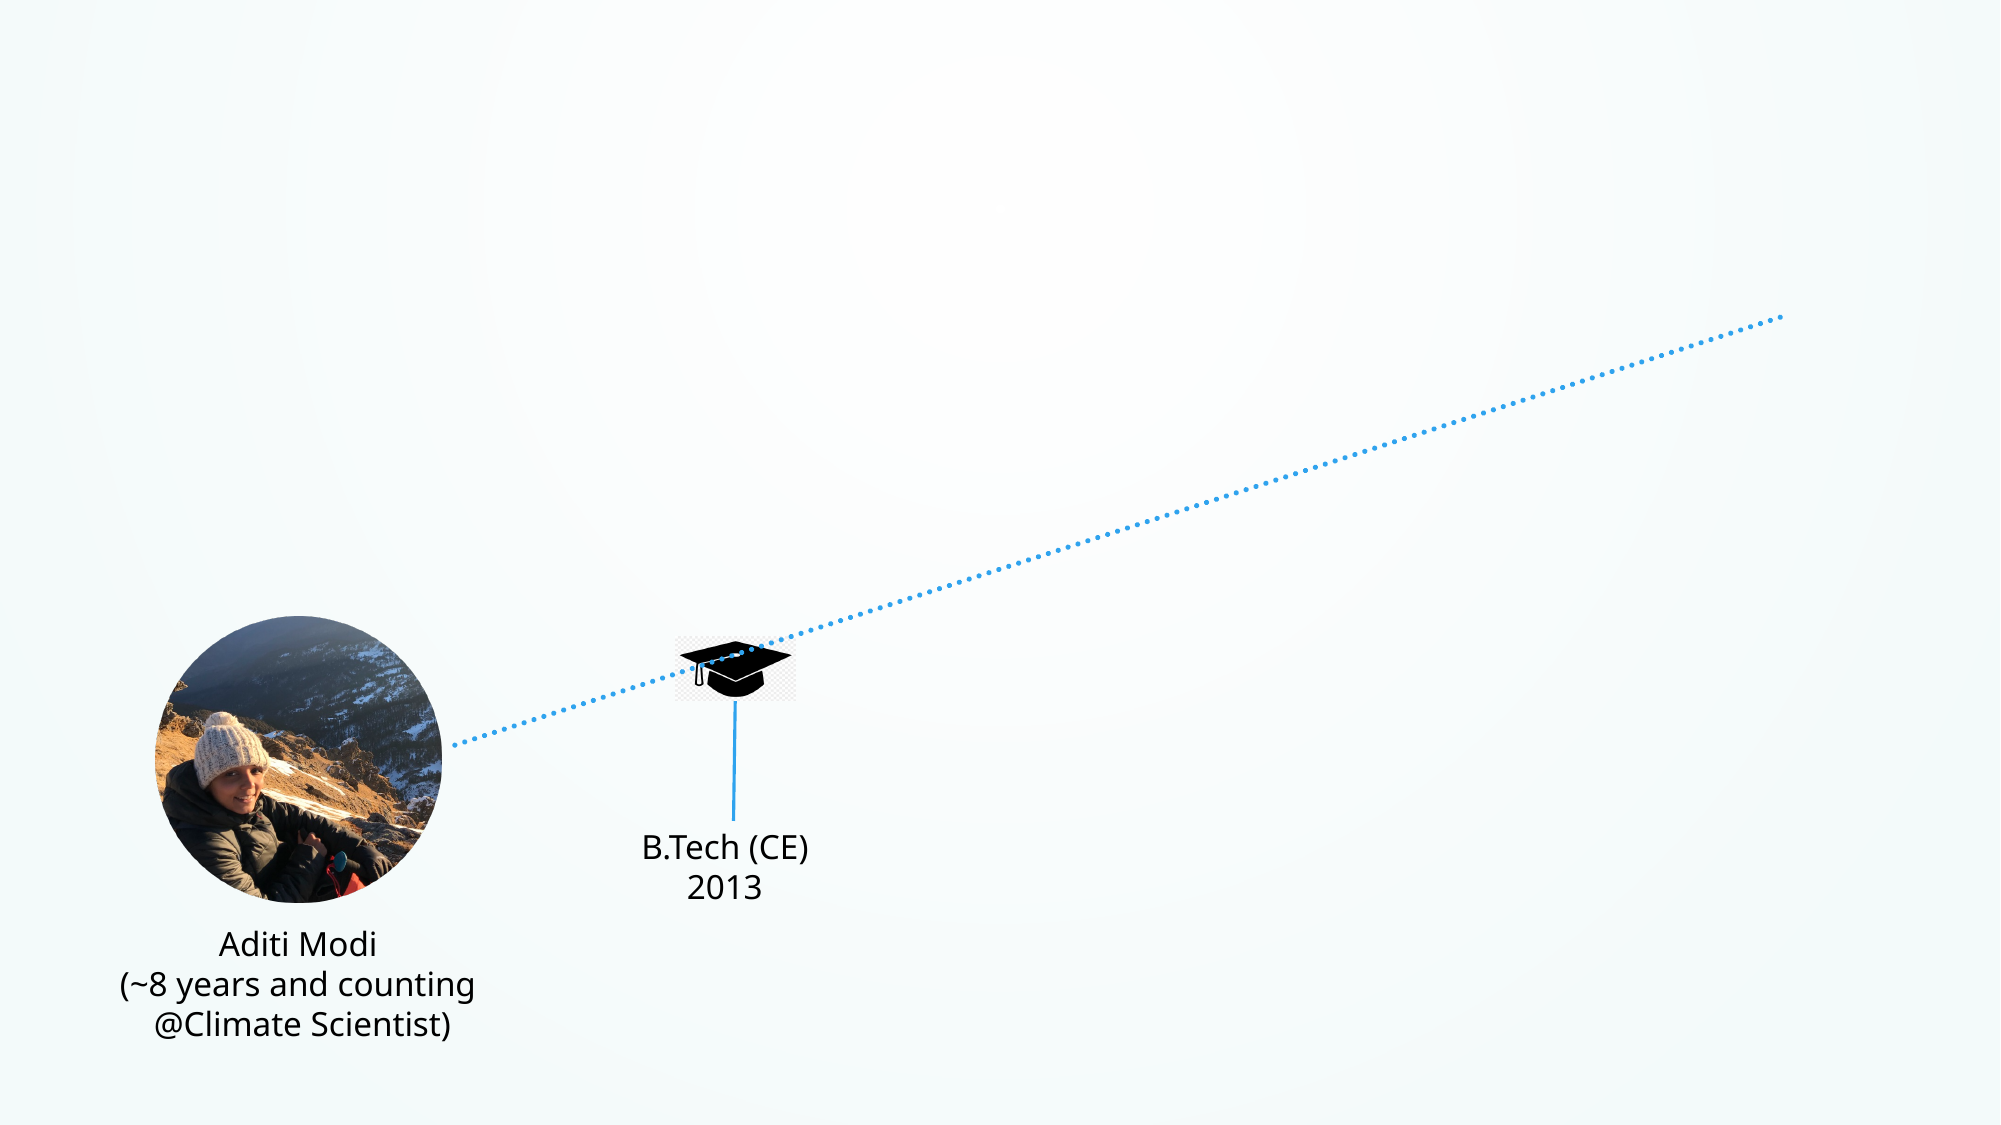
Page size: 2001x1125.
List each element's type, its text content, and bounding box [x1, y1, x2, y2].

picture [0, 0, 2000, 1125]
text_box B.Tech (CE) 2013 [610, 820, 840, 913]
text_box Aditi Modi (~8 years and counting @Climate Scientist) [77, 917, 519, 1050]
